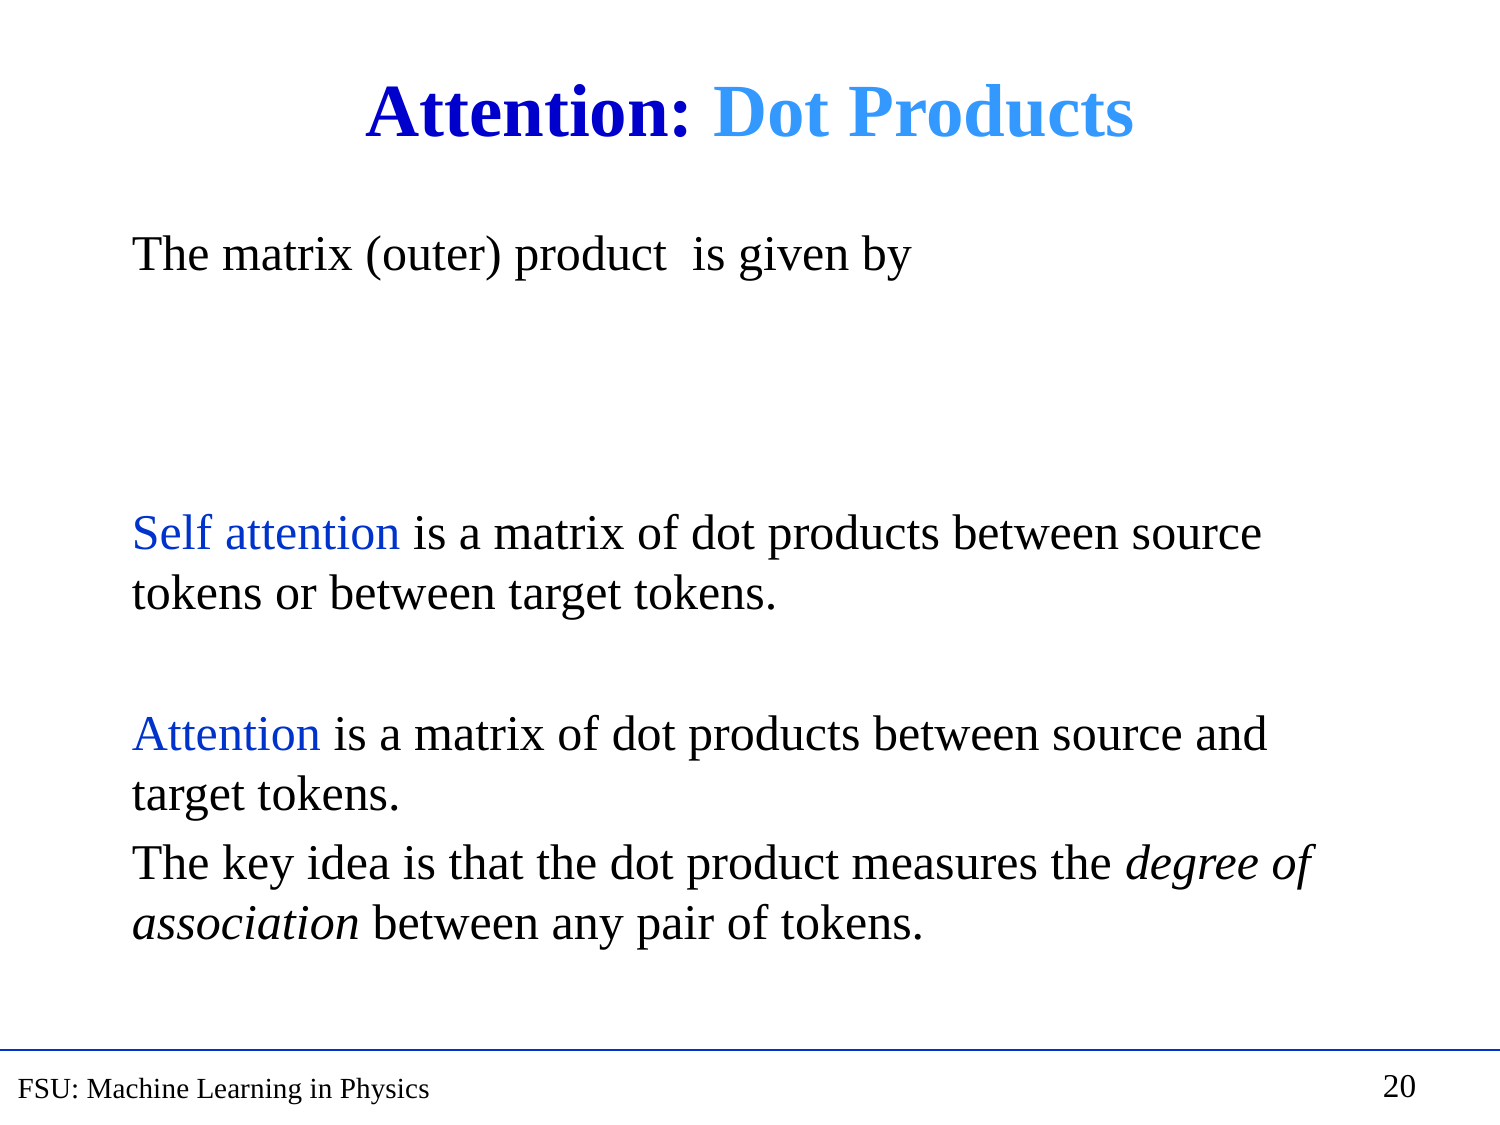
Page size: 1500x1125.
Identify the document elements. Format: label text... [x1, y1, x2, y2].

title Attention: Dot Products [112, 37, 1388, 176]
